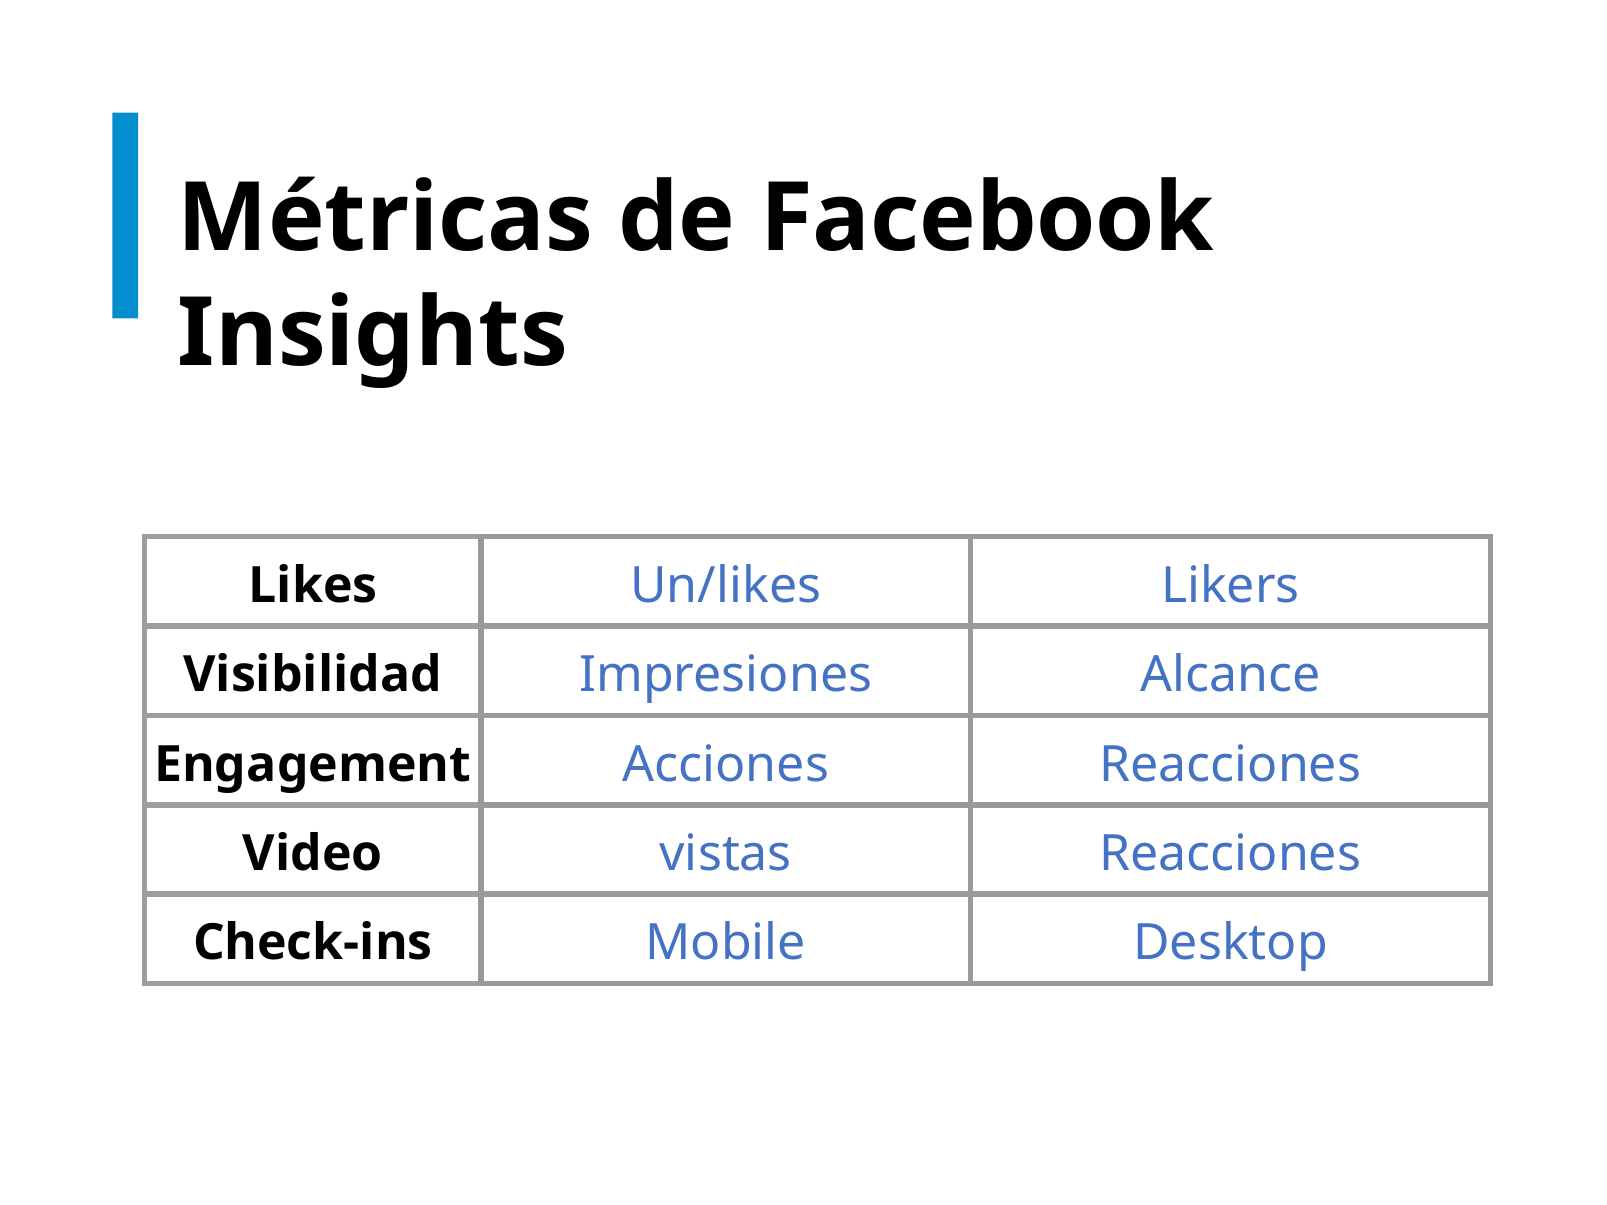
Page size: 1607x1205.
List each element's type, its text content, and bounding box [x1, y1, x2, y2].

table_cell Engagement [147, 718, 478, 802]
table_cell Video [147, 808, 478, 891]
table_cell Desktop [973, 897, 1488, 981]
table_header Likes [147, 539, 478, 623]
table_cell Acciones [484, 718, 968, 802]
table_cell Impresiones [484, 629, 968, 713]
table_cell Reacciones [973, 808, 1488, 891]
table_cell Check-ins [147, 897, 478, 981]
title Métricas de Facebook Insights [175, 152, 1474, 385]
table_cell Mobile [484, 897, 968, 981]
table_header Un/likes [484, 539, 968, 623]
table_header Likers [973, 539, 1488, 623]
table_cell Reacciones [973, 718, 1488, 802]
table_cell vistas [484, 808, 968, 891]
table_cell Visibilidad [147, 629, 478, 713]
table_cell Alcance [973, 629, 1488, 713]
